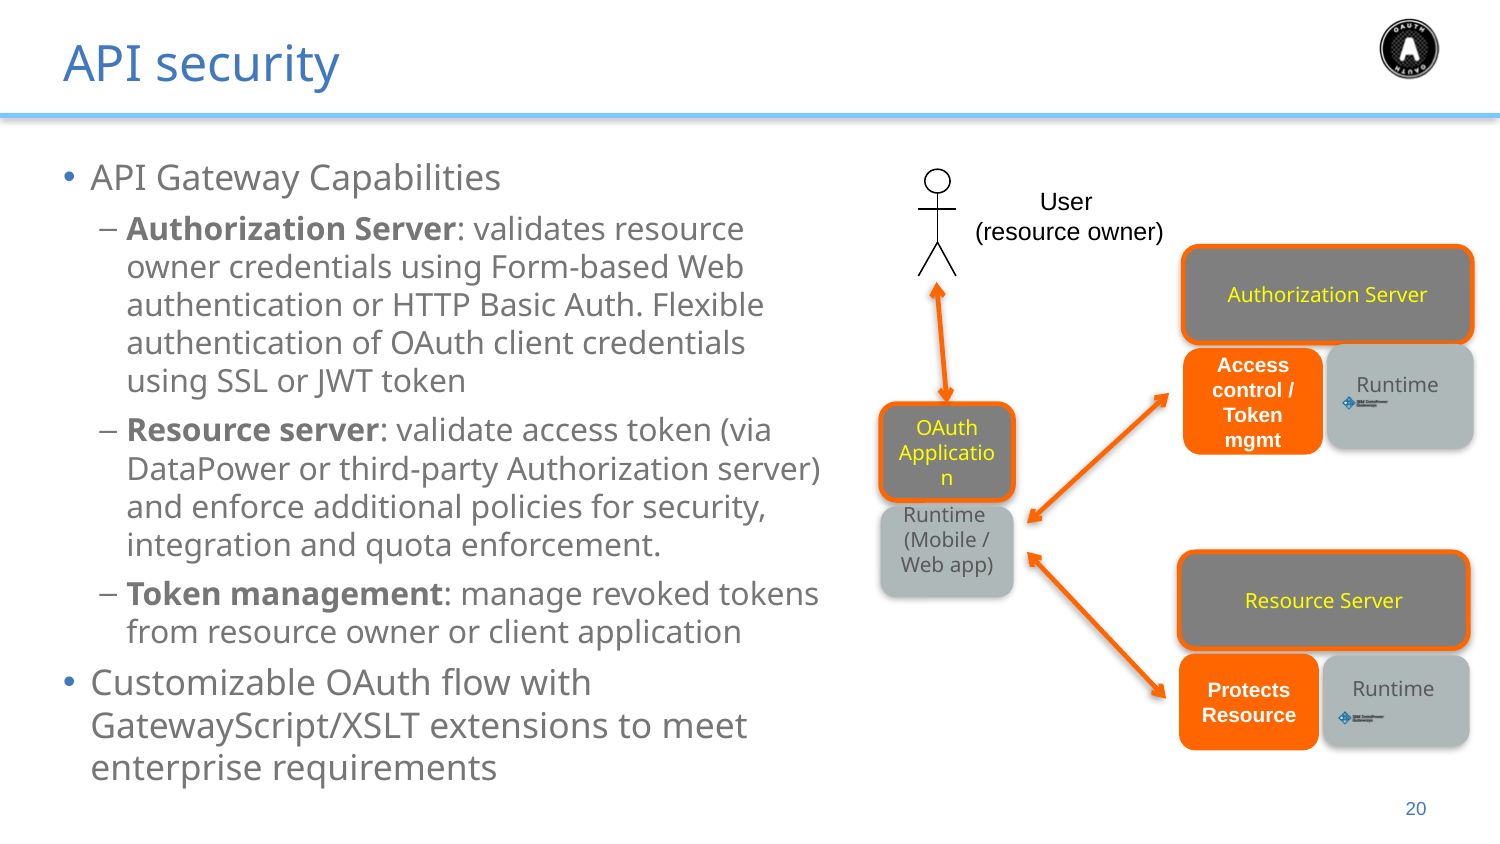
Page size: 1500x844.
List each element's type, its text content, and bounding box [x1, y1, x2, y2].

picture [1375, 15, 1476, 116]
text_box Resource Server [1178, 551, 1470, 650]
title API security [48, 7, 1425, 116]
text_box Runtime [1326, 343, 1475, 450]
text_box Runtime [1322, 654, 1471, 747]
text_box Access control / Token mgmt [1181, 345, 1326, 457]
text_box Runtime (Mobile / Web app) [879, 505, 1015, 598]
text_box Protects Resource [1176, 651, 1322, 753]
picture [1338, 710, 1454, 745]
text_box OAuth Application [879, 402, 1015, 502]
list API Gateway Capabilities Authorization Server: validates resource owner credentials using Form-based Web authentication or HTTP Basic Auth. Flexible authentication of OAuth client credentials using SSL or JWT token Resource server: validate access token (via DataPower or third-party Authorization server) and enforce additional policies for security, integration and quota enforcement. Token management: manage revoked tokens from resource owner or client application Customizable OAuth flow with GatewayScript/XSLT extensions to meet enterprise requirements [48, 147, 840, 808]
picture [1342, 396, 1459, 431]
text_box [1026, 392, 1170, 524]
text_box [918, 168, 957, 277]
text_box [936, 281, 948, 404]
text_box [1026, 551, 1167, 699]
text_box User (resource owner) [960, 177, 1180, 253]
text_box Authorization Server [1182, 245, 1474, 344]
